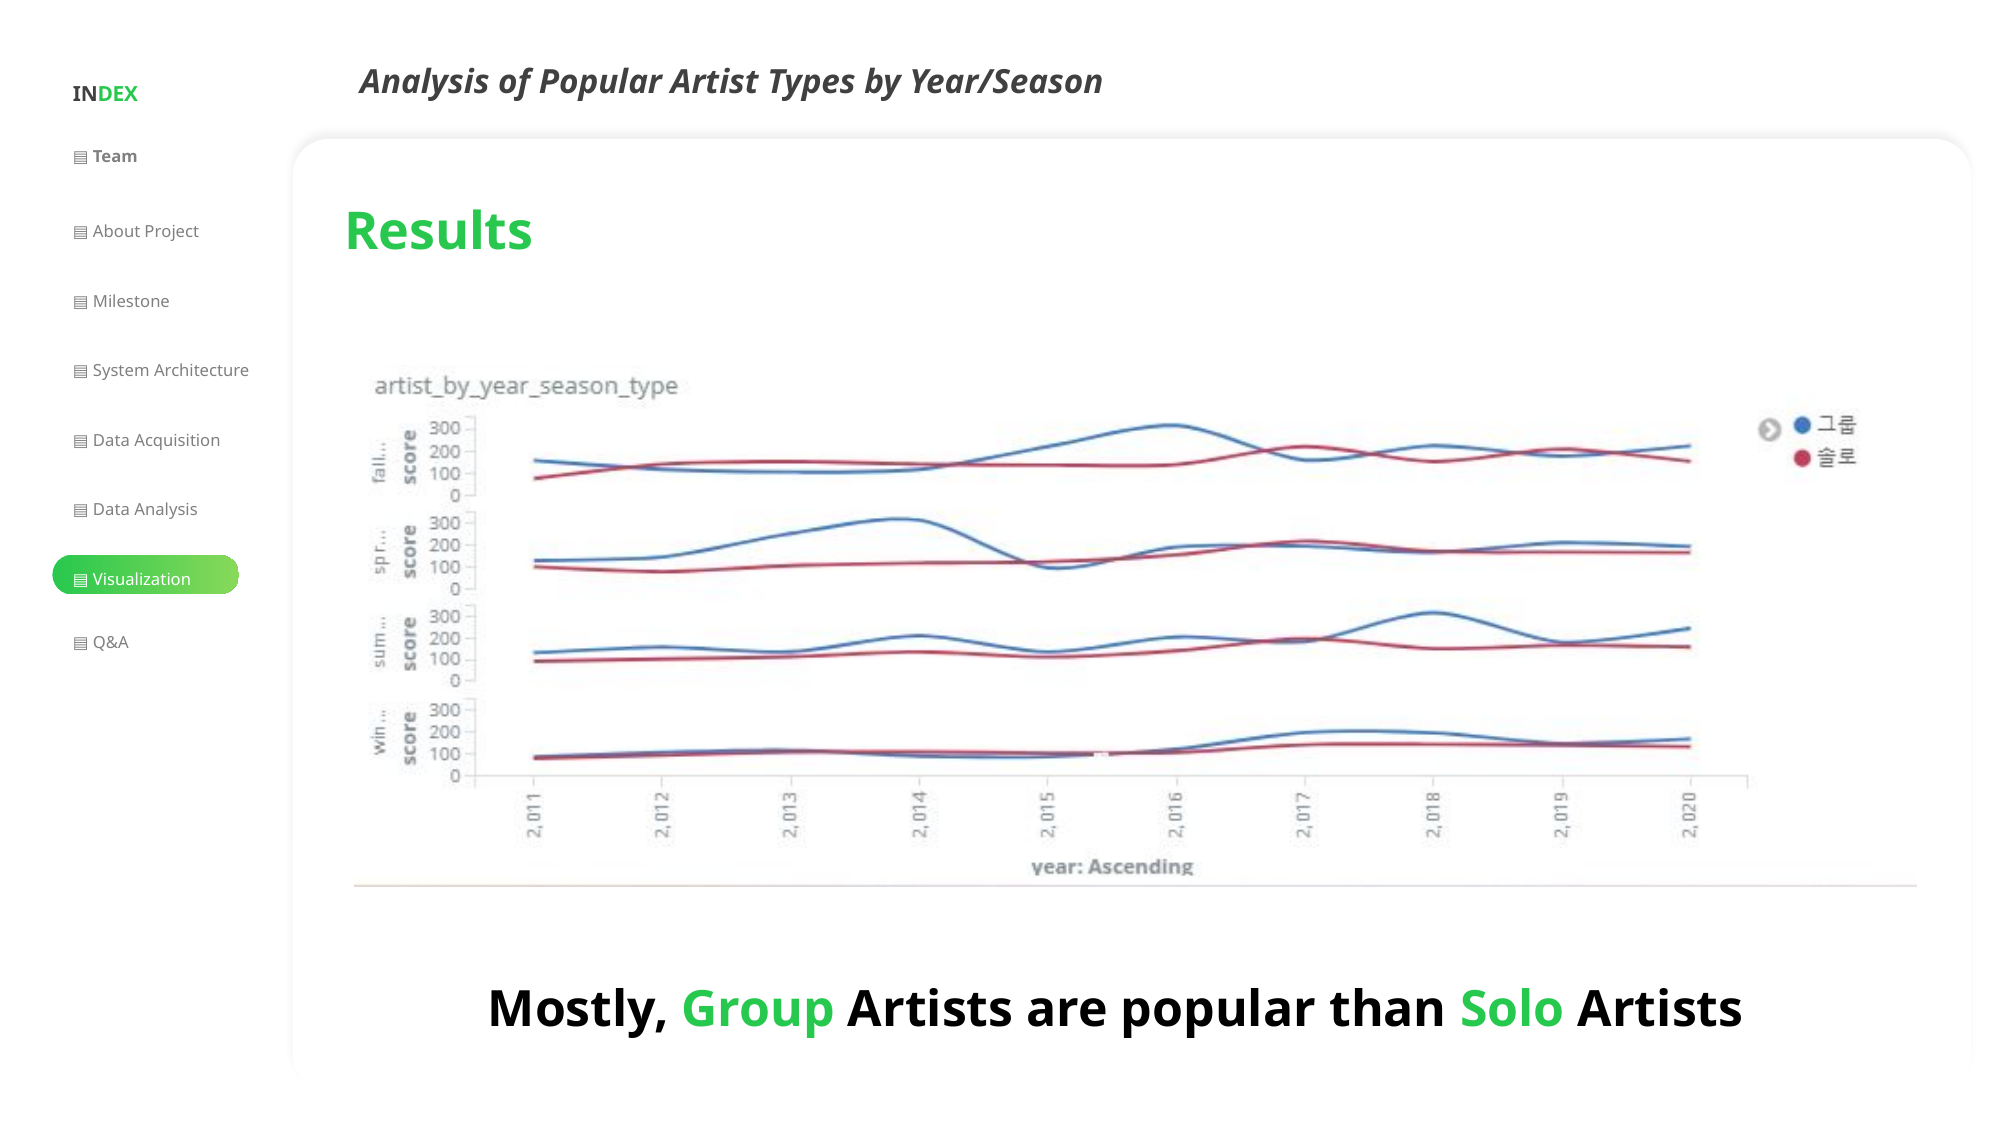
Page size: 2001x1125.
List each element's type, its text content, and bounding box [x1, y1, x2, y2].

text_box Analysis of Popular Artist Types by Year/Season [345, 53, 1120, 108]
table_header INDEX [58, 52, 283, 121]
table_cell ▤ About Project [58, 191, 283, 260]
picture [354, 365, 1917, 887]
table_cell ▤ Milestone [58, 260, 283, 330]
text_box [27, 28, 1973, 1097]
text_box [51, 559, 58, 590]
table_cell ▤ System Architecture [58, 330, 283, 399]
table_cell ▤ Data Analysis [58, 469, 283, 538]
text_box Mostly, Group Artists are popular than Solo Artists [472, 938, 1758, 1044]
text_box Results [329, 159, 1697, 268]
table_cell ▤ Data Acquisition [58, 399, 283, 469]
text_box [291, 137, 1973, 1092]
table_cell ▤ Team [58, 121, 283, 191]
table_cell ▤ Visualization [58, 538, 283, 608]
table_cell ▤ Q&A [58, 608, 283, 677]
